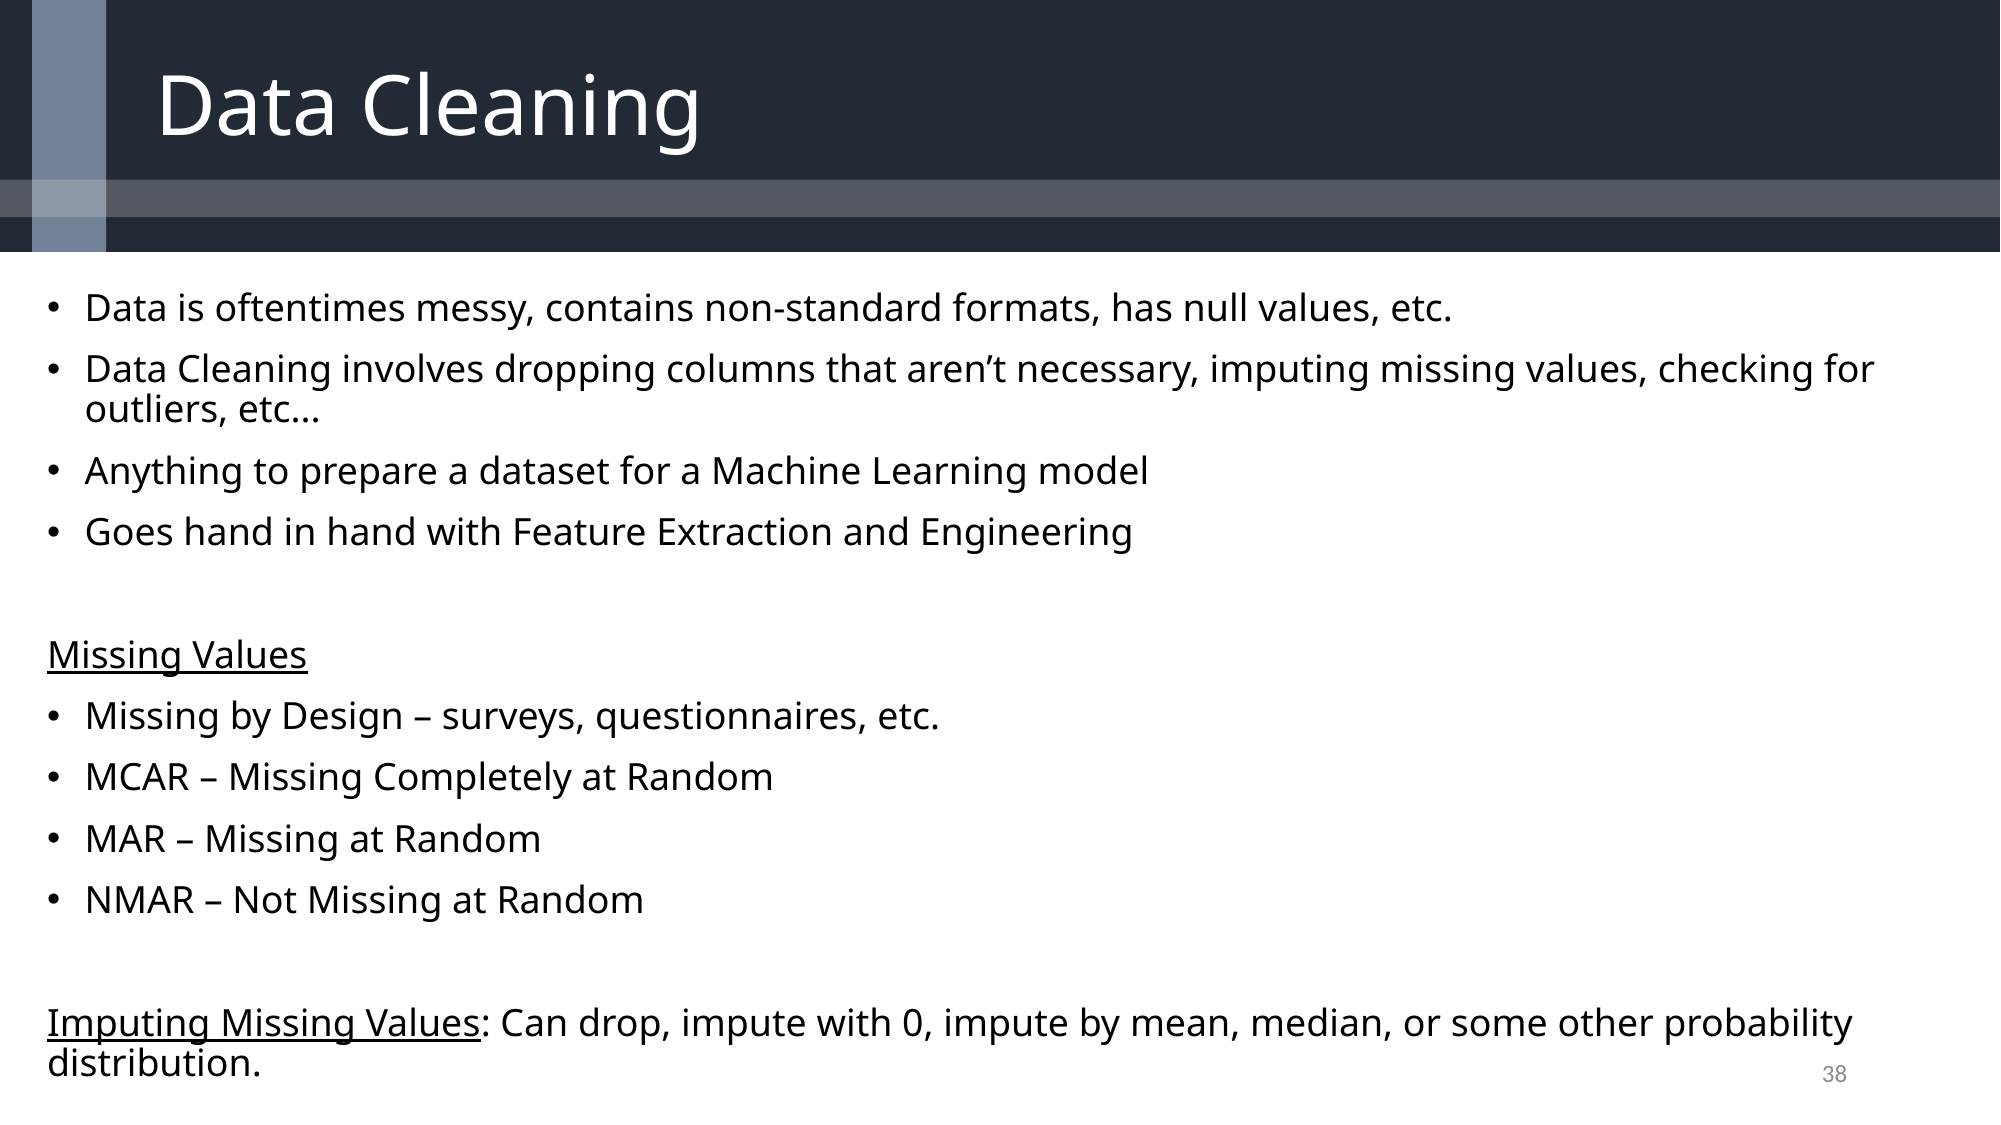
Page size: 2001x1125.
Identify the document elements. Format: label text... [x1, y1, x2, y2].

text_box [0, 178, 2000, 218]
title Data Cleaning [140, 29, 1928, 178]
text_box [107, 218, 2000, 253]
text_box [0, 218, 31, 253]
text_box [31, 218, 107, 253]
slide_number 38 [1412, 1042, 1863, 1103]
text_box [107, 0, 2000, 178]
list Data is oftentimes messy, contains non-standard formats, has null values, etc. Data Cleaning involves dropping columns that aren’t necessary, imputing missing values, checking for outliers, etc... Anything to prepare a dataset for a Machine Learning model Goes hand in hand with Feature Extraction and Engineering Missing Values Missing by Design – surveys, questionnaires, etc. MCAR – Missing Completely at Random MAR – Missing at Random NMAR – Not Missing at Random Imputing Missing Values: Can drop, impute with 0, impute by mean, median, or some other probability distribution. [32, 281, 1977, 1073]
text_box [31, 0, 107, 178]
text_box [0, 0, 31, 178]
